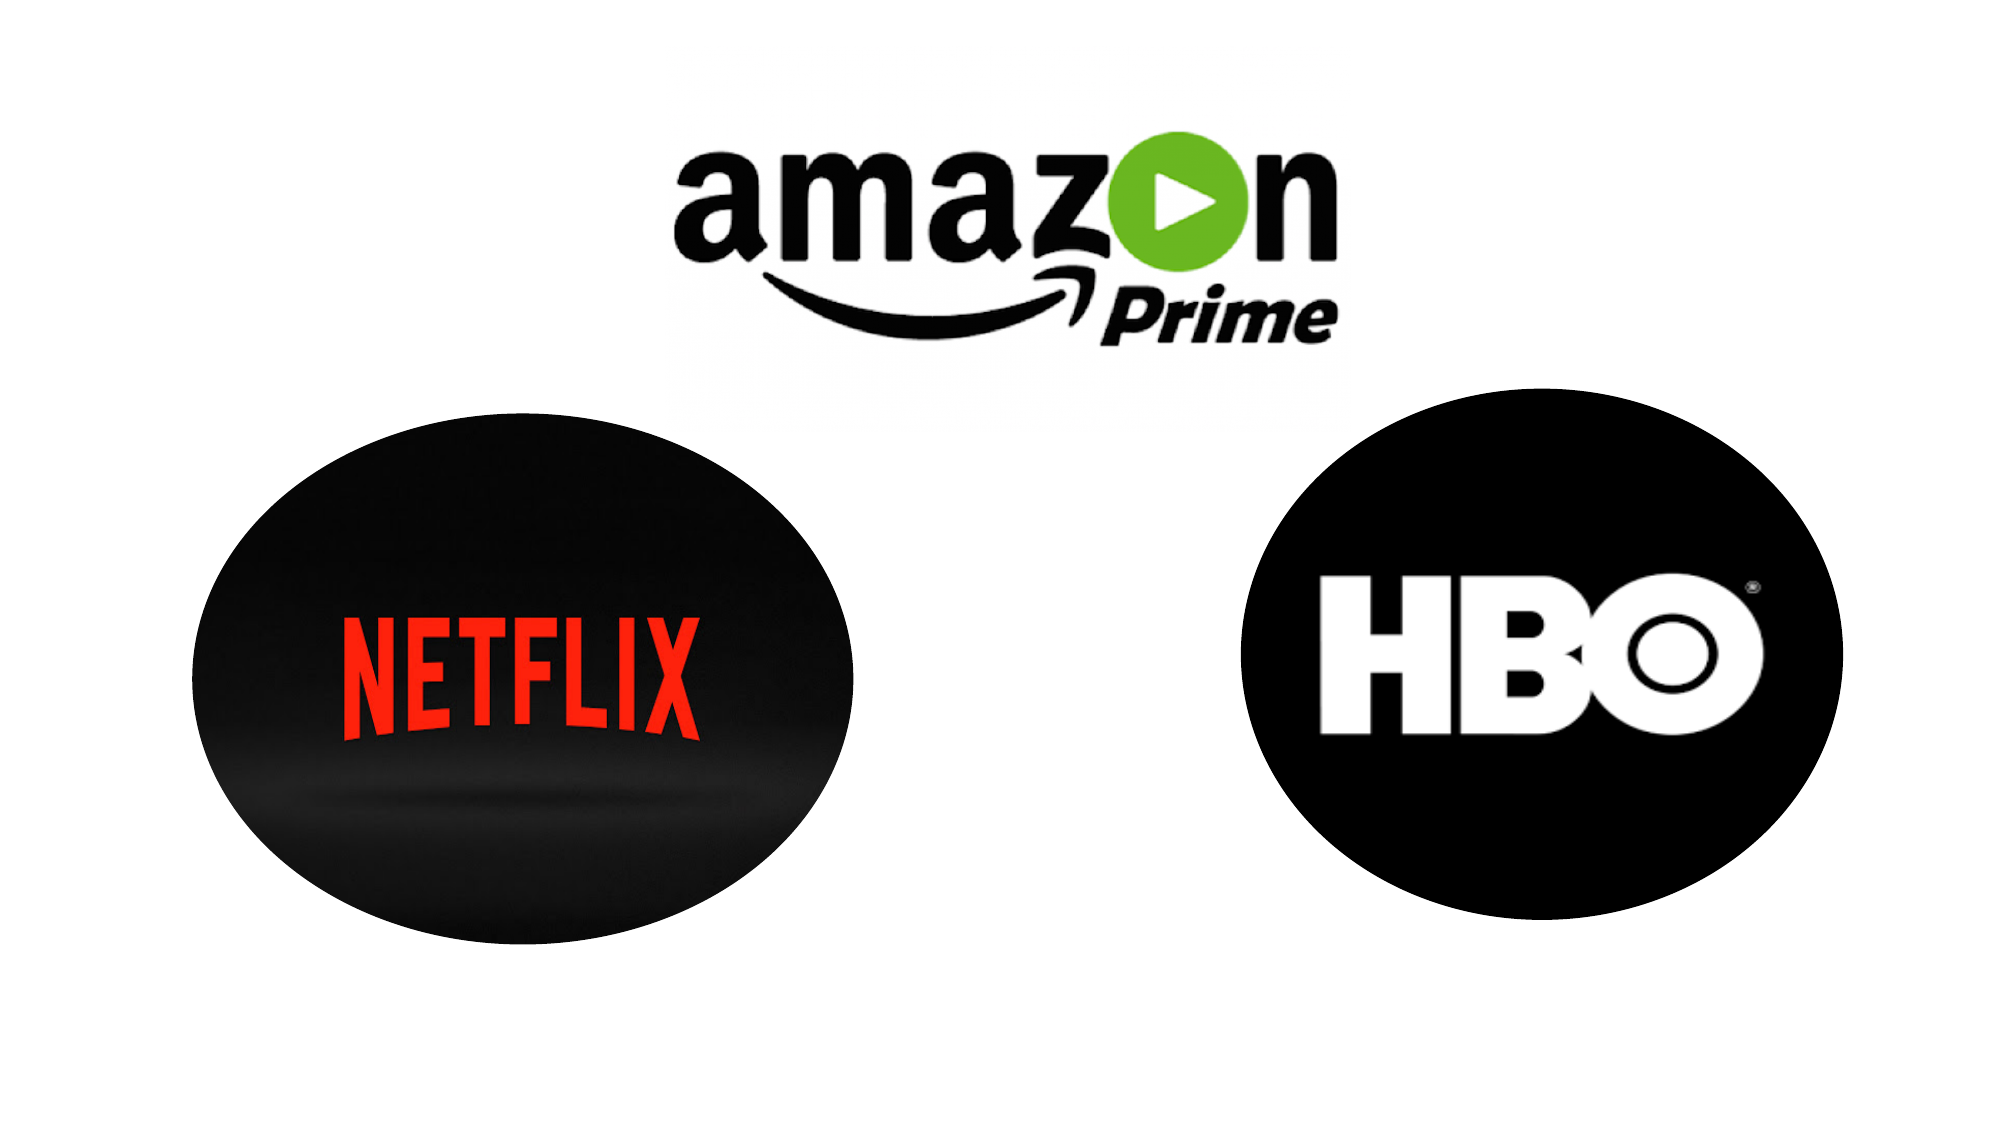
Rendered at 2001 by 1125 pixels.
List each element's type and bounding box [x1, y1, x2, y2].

list [1240, 388, 1844, 920]
list [192, 413, 854, 945]
picture [664, 46, 1351, 432]
